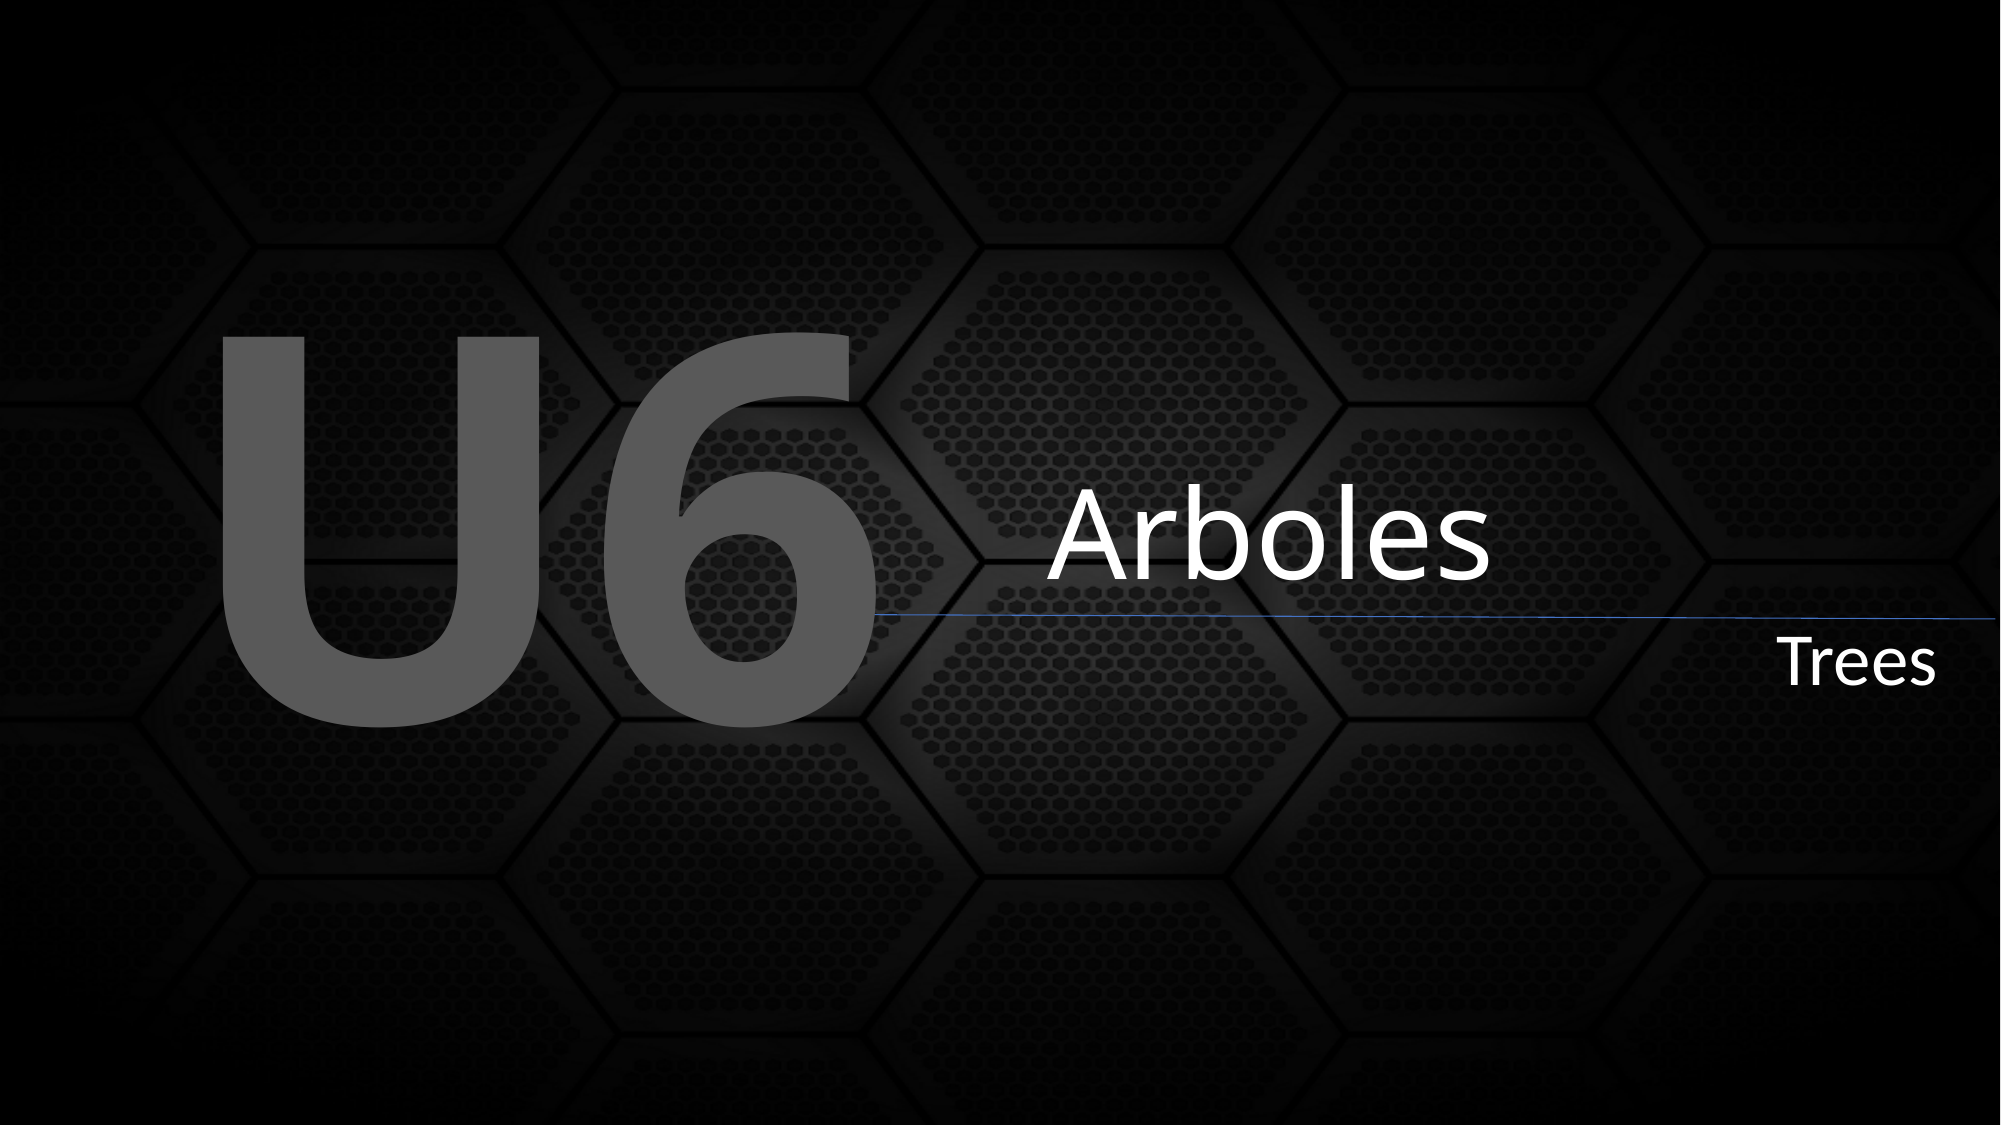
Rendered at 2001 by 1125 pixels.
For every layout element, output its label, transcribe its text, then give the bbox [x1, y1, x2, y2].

picture [0, 0, 2001, 1125]
title Arboles [1163, 222, 2000, 614]
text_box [861, 614, 1996, 619]
subtitle Trees [1680, 613, 2000, 720]
text_box U6 [162, 175, 1163, 838]
